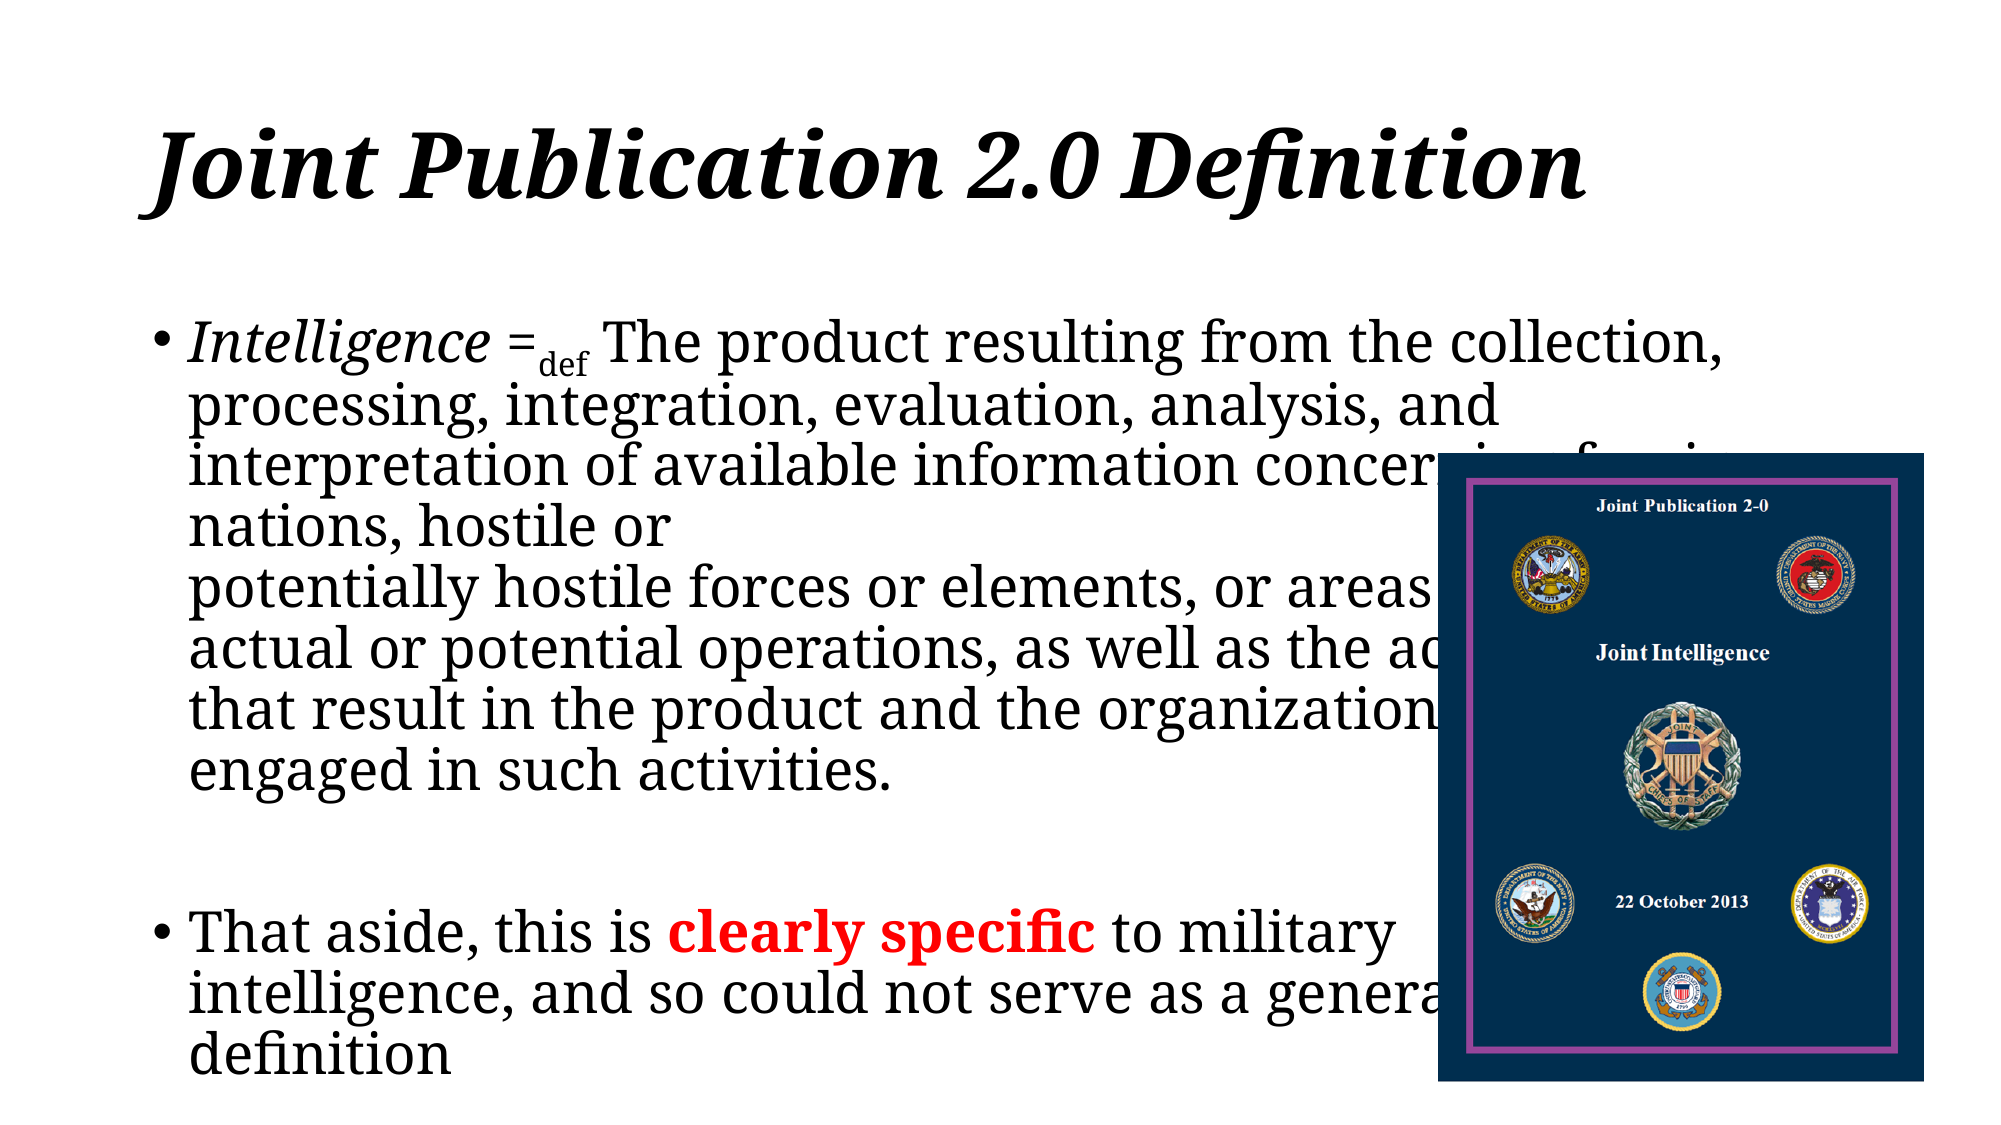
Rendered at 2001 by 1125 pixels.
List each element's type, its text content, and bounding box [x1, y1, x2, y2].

title Joint Publication 2.0 Definition [137, 59, 1863, 278]
picture [1438, 452, 1925, 1083]
list Intelligence =def The product resulting from the collection, processing, integration, evaluation, analysis, and interpretation of available information concerning foreign nations, hostile or potentially hostile forces or elements, or areas of actual or potential operations, as well as the activities that result in the product and the organizations engaged in such activities. That aside, this is clearly specific to military intelligence, and so could not serve as a general definition [137, 299, 1863, 1097]
